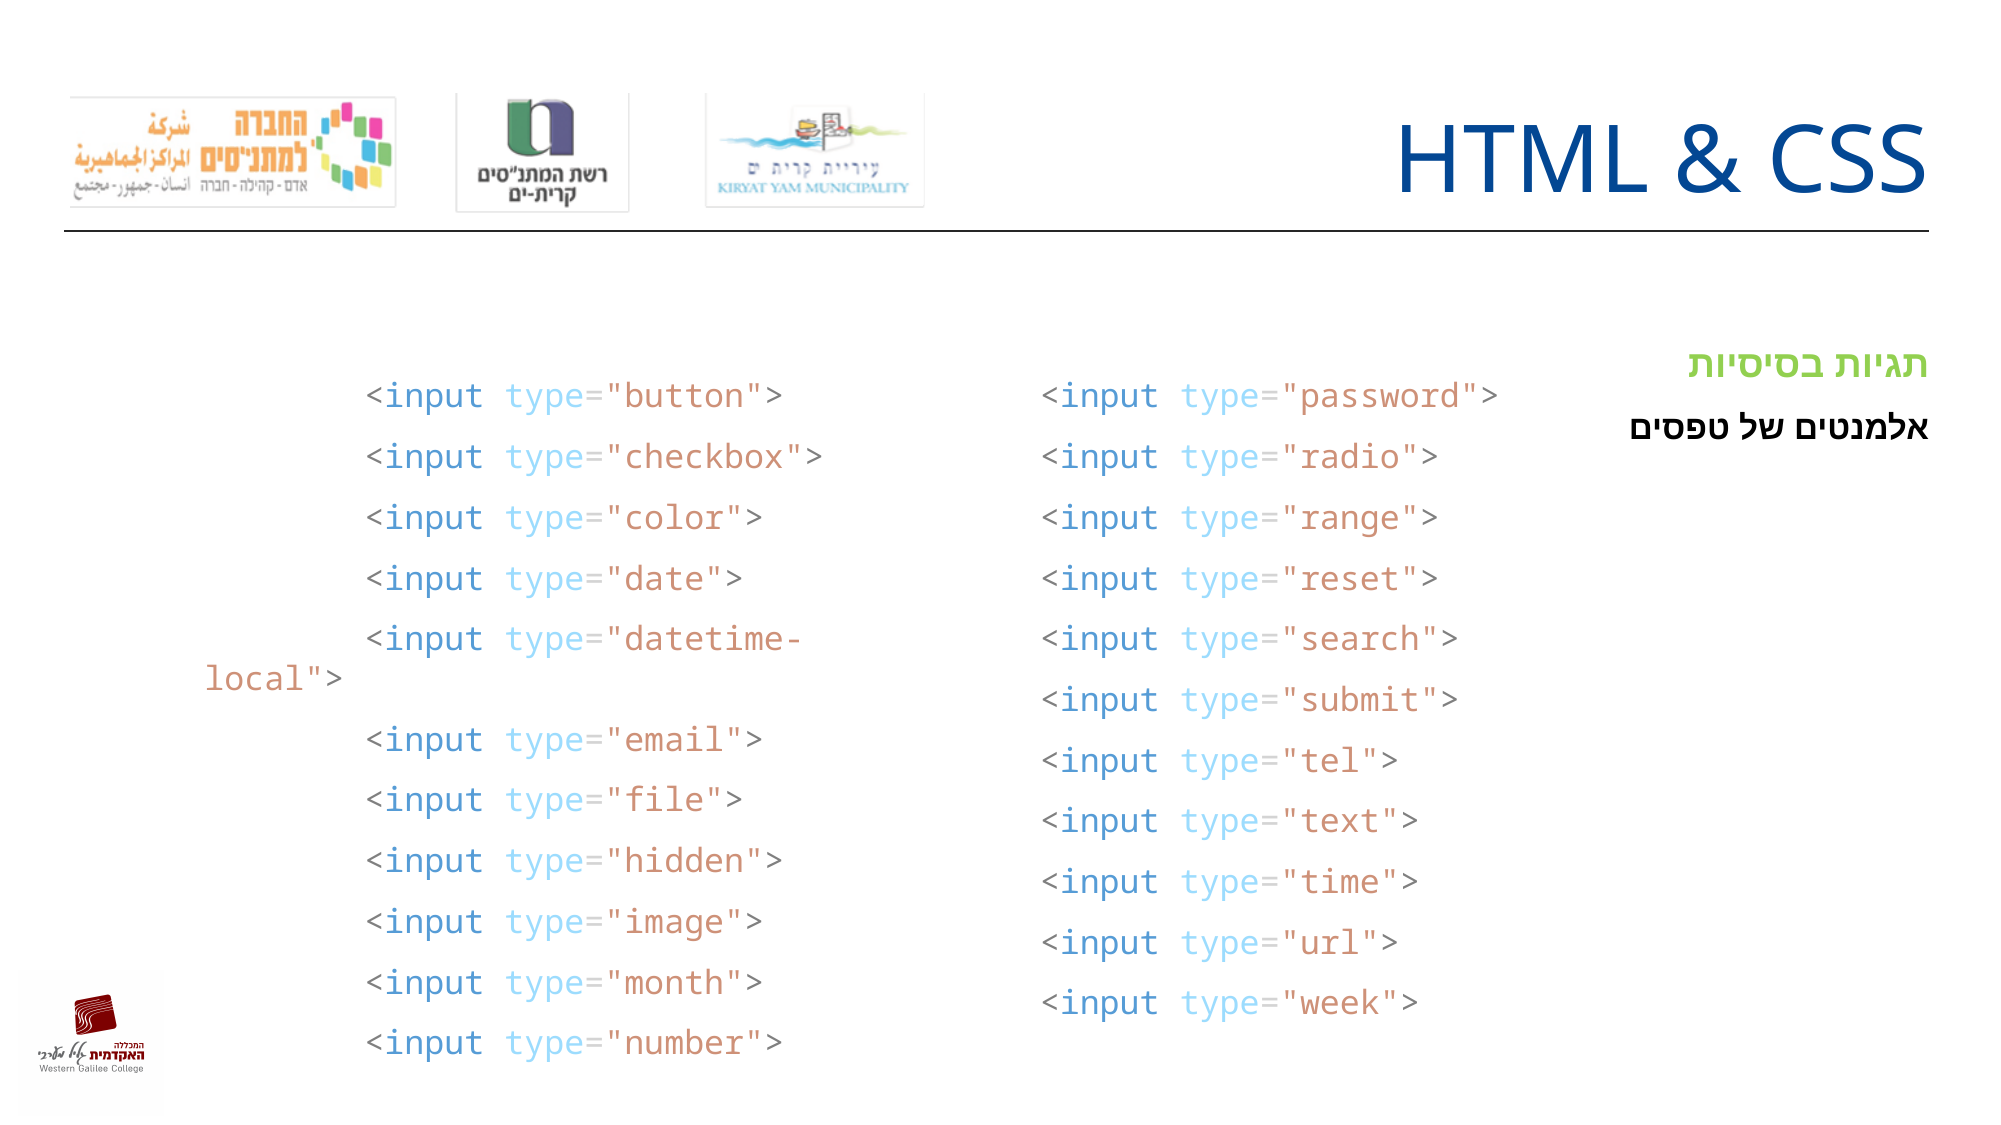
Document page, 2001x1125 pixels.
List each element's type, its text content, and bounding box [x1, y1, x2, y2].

picture [18, 970, 164, 1116]
list <input type="button"> <input type="checkbox"> <input type="color"> <input type="date"> <input type="datetime-local"> <input type="email"> <input type="file"> <input type="hidden"> <input type="image"> <input type="month"> <input type="number"> <input type="password"> <input type="radio"> <input type="range"> <input type="reset"> <input type="search"> <input type="submit"> <input type="tel"> <input type="text"> <input type="time"> <input type="url"> <input type="week"> [204, 245, 1556, 1125]
text_box תגיות בסיסיות אלמנטים של טפסים [1556, 309, 1930, 1043]
title HTML & CSS [64, 55, 1930, 221]
picture [70, 93, 925, 213]
